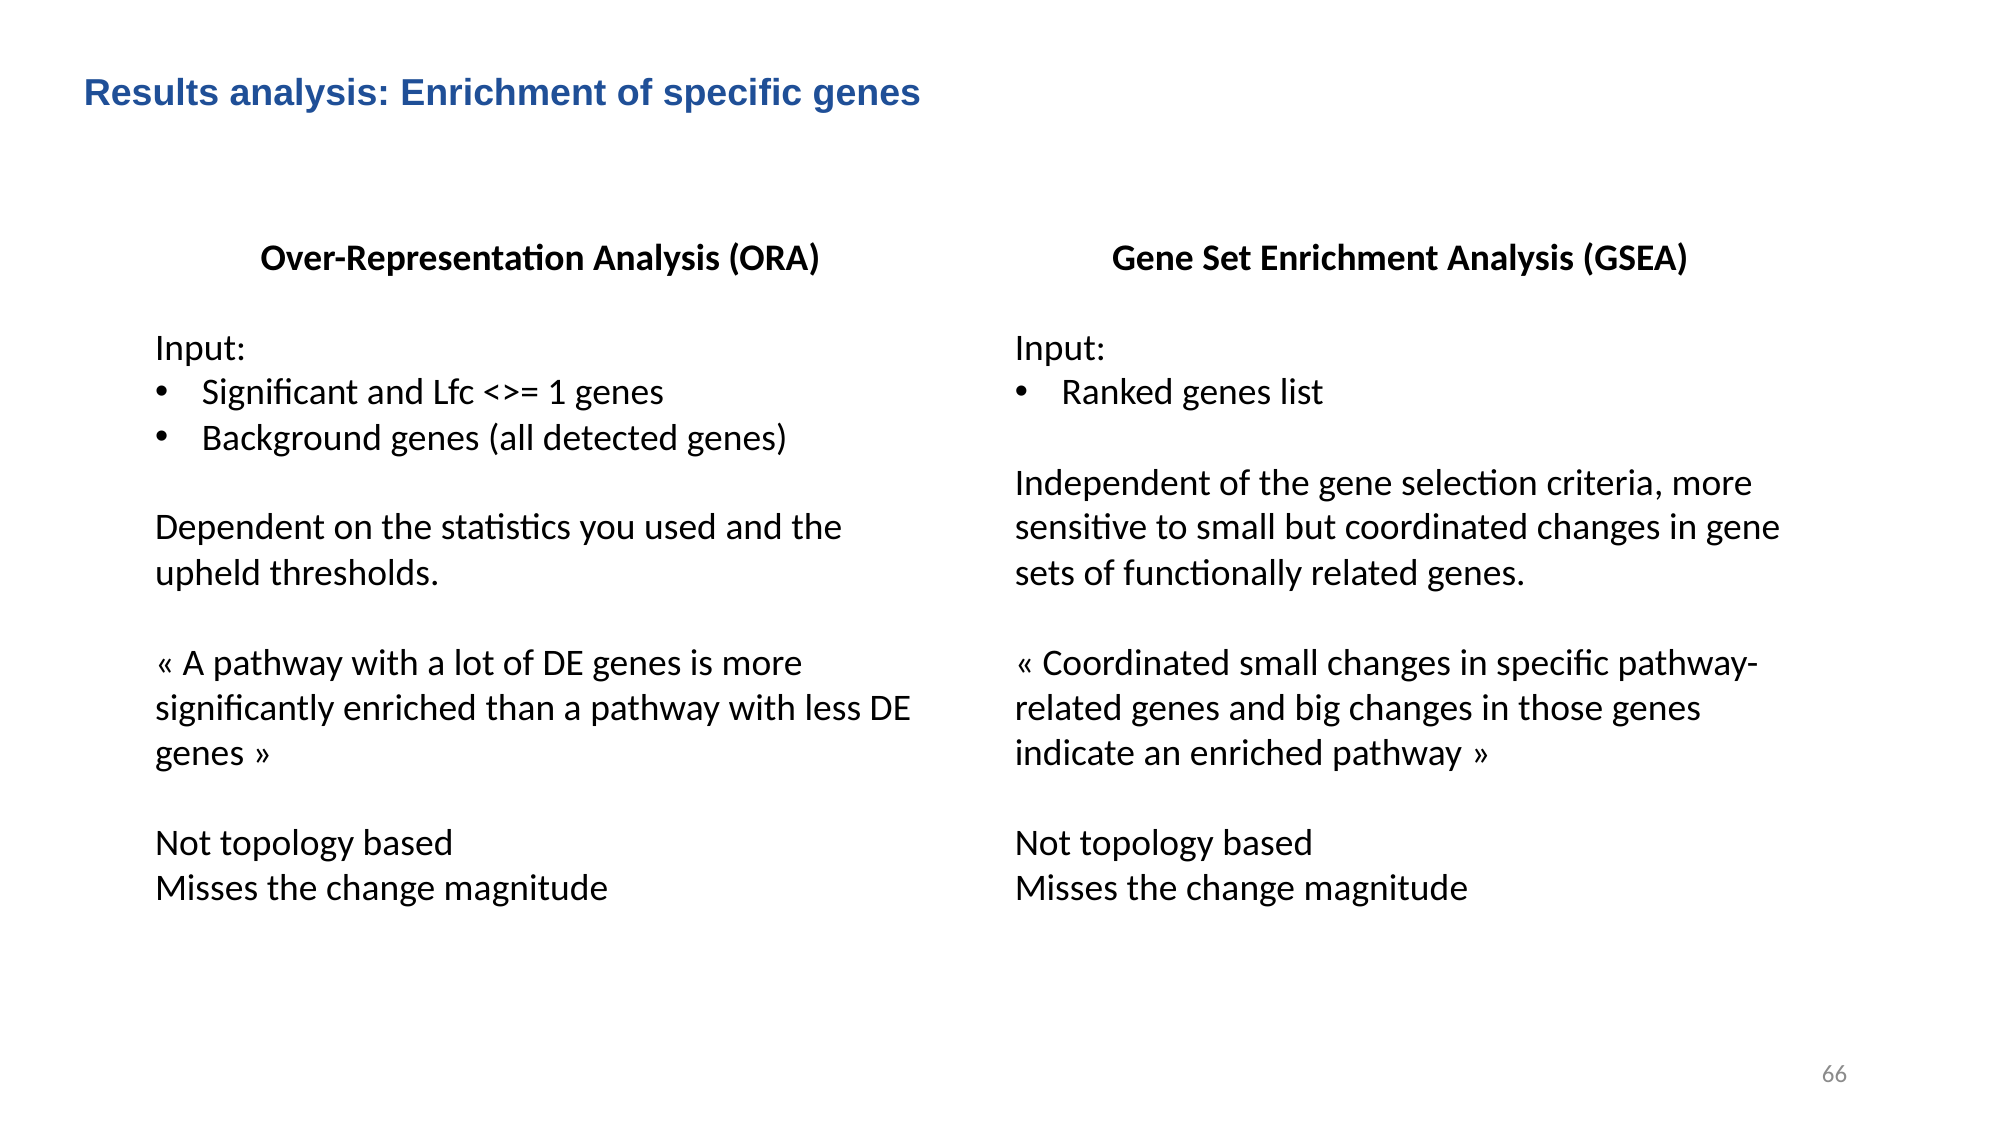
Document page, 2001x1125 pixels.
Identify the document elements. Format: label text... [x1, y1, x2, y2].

text_box Gene Set Enrichment Analysis (GSEA) Input: Ranked genes list Independent of the gene selection criteria, more sensitive to small but coordinated changes in gene sets of functionally related genes. « Coordinated small changes in specific pathway-related genes and big changes in those genes indicate an enriched pathway » Not topology based Misses the change magnitude [999, 225, 1802, 960]
text_box Results analysis: Enrichment of specific genes [69, 60, 1559, 121]
text_box Over-Representation Analysis (ORA) Input: Significant and Lfc <>= 1 genes Background genes (all detected genes) Dependent on the statistics you used and the upheld thresholds. « A pathway with a lot of DE genes is more significantly enriched than a pathway with less DE genes » Not topology based Misses the change magnitude [140, 225, 942, 960]
slide_number 66 [1412, 1042, 1863, 1103]
